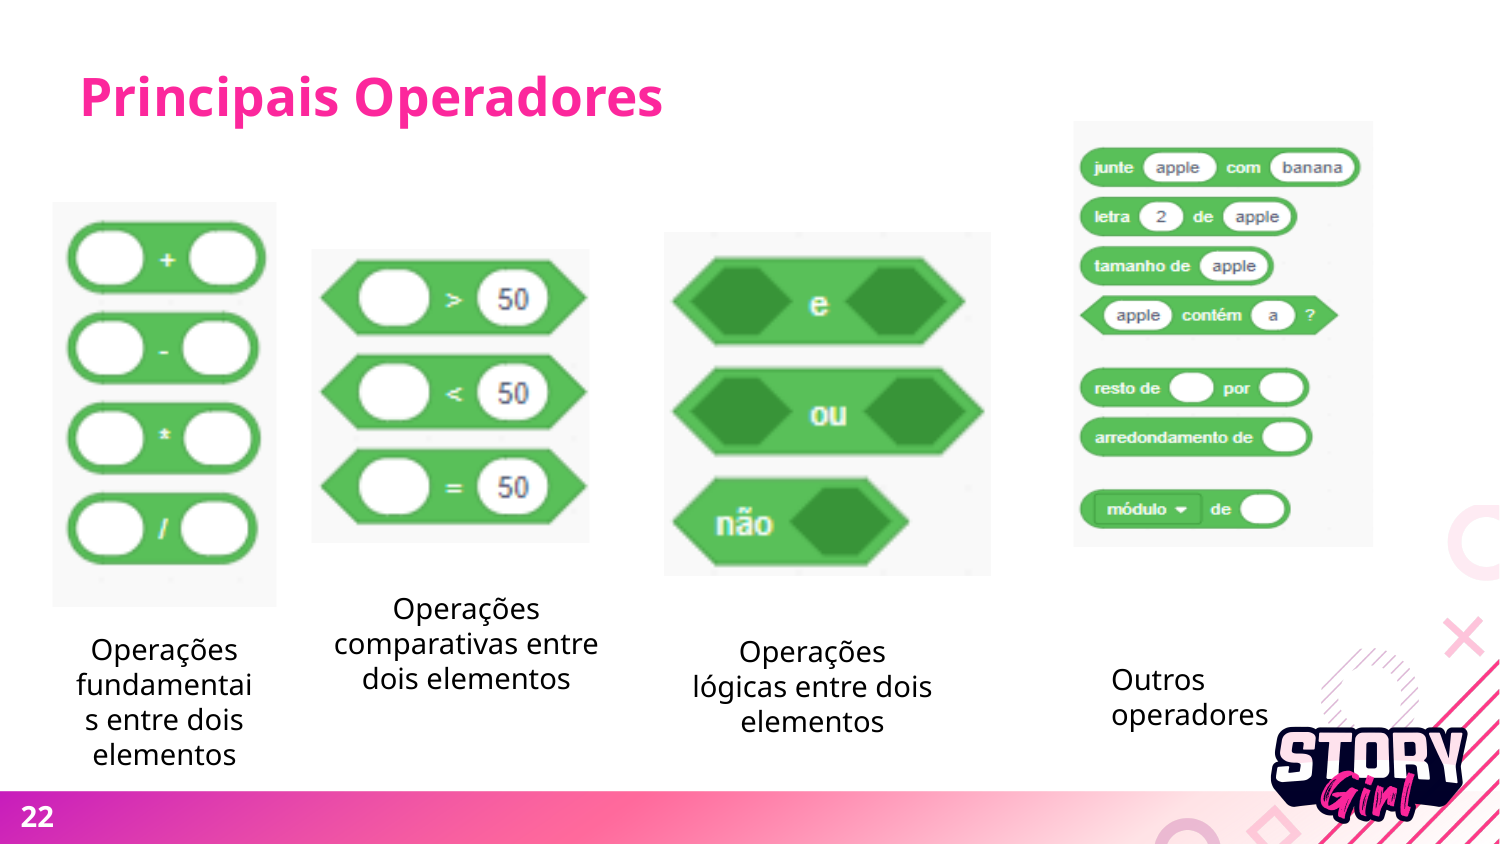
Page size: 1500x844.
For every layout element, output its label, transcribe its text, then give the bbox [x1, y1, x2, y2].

slide_number ‹#› [0, 785, 75, 844]
text_box Operações lógicas entre dois elementos [673, 618, 952, 728]
title Principais Operadores [64, 48, 1434, 142]
picture [52, 202, 277, 607]
picture [75, 120, 1500, 844]
picture [311, 249, 590, 543]
text_box Operações comparativas entre dois elementos [303, 575, 630, 728]
text_box Operações fundamentais entre dois elementos [57, 616, 272, 783]
picture [663, 232, 992, 577]
text_box Outros operadores [1096, 646, 1365, 746]
